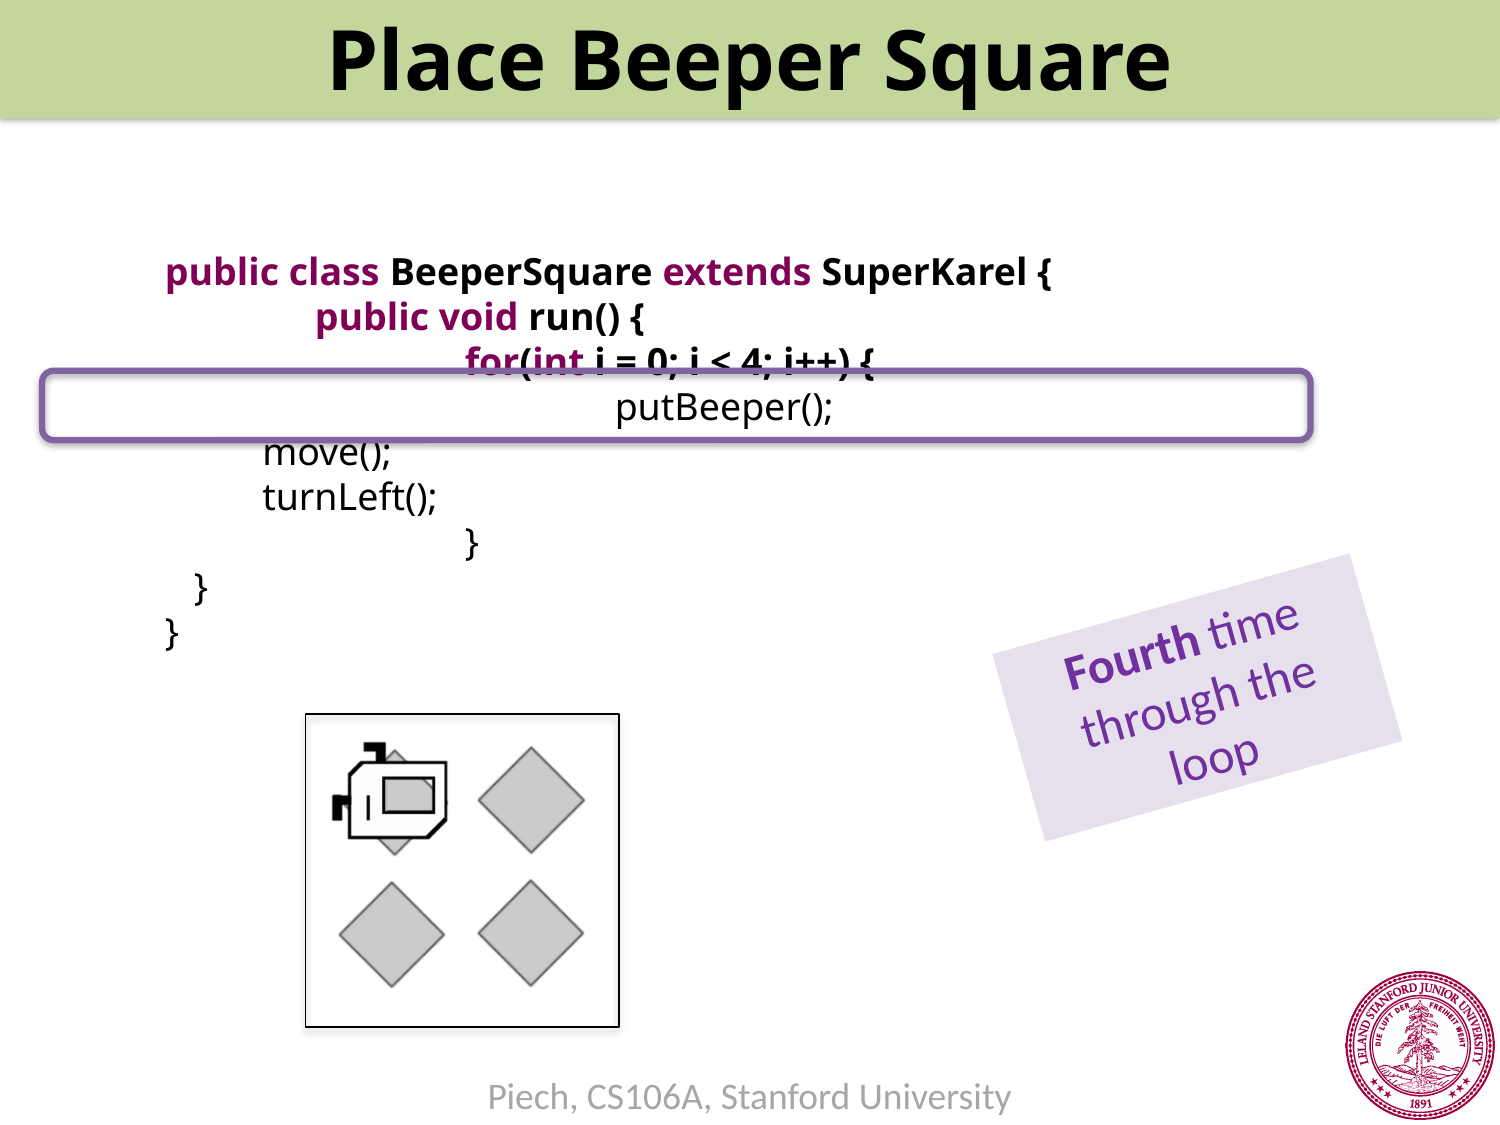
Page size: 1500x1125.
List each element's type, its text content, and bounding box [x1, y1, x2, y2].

text_box Fourth time through the loop [992, 553, 1403, 842]
text_box public class BeeperSquare extends SuperKarel { public void run() { for(int i = 0; i < 4; i++) { putBeeper(); move(); turnLeft(); } } } [150, 240, 1392, 661]
picture [333, 876, 453, 997]
picture [322, 726, 457, 866]
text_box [305, 713, 620, 1028]
text_box [41, 369, 1312, 441]
picture [472, 875, 591, 996]
picture [473, 742, 592, 863]
picture [1345, 971, 1495, 1120]
text_box Place Beeper Square [0, 0, 1500, 122]
